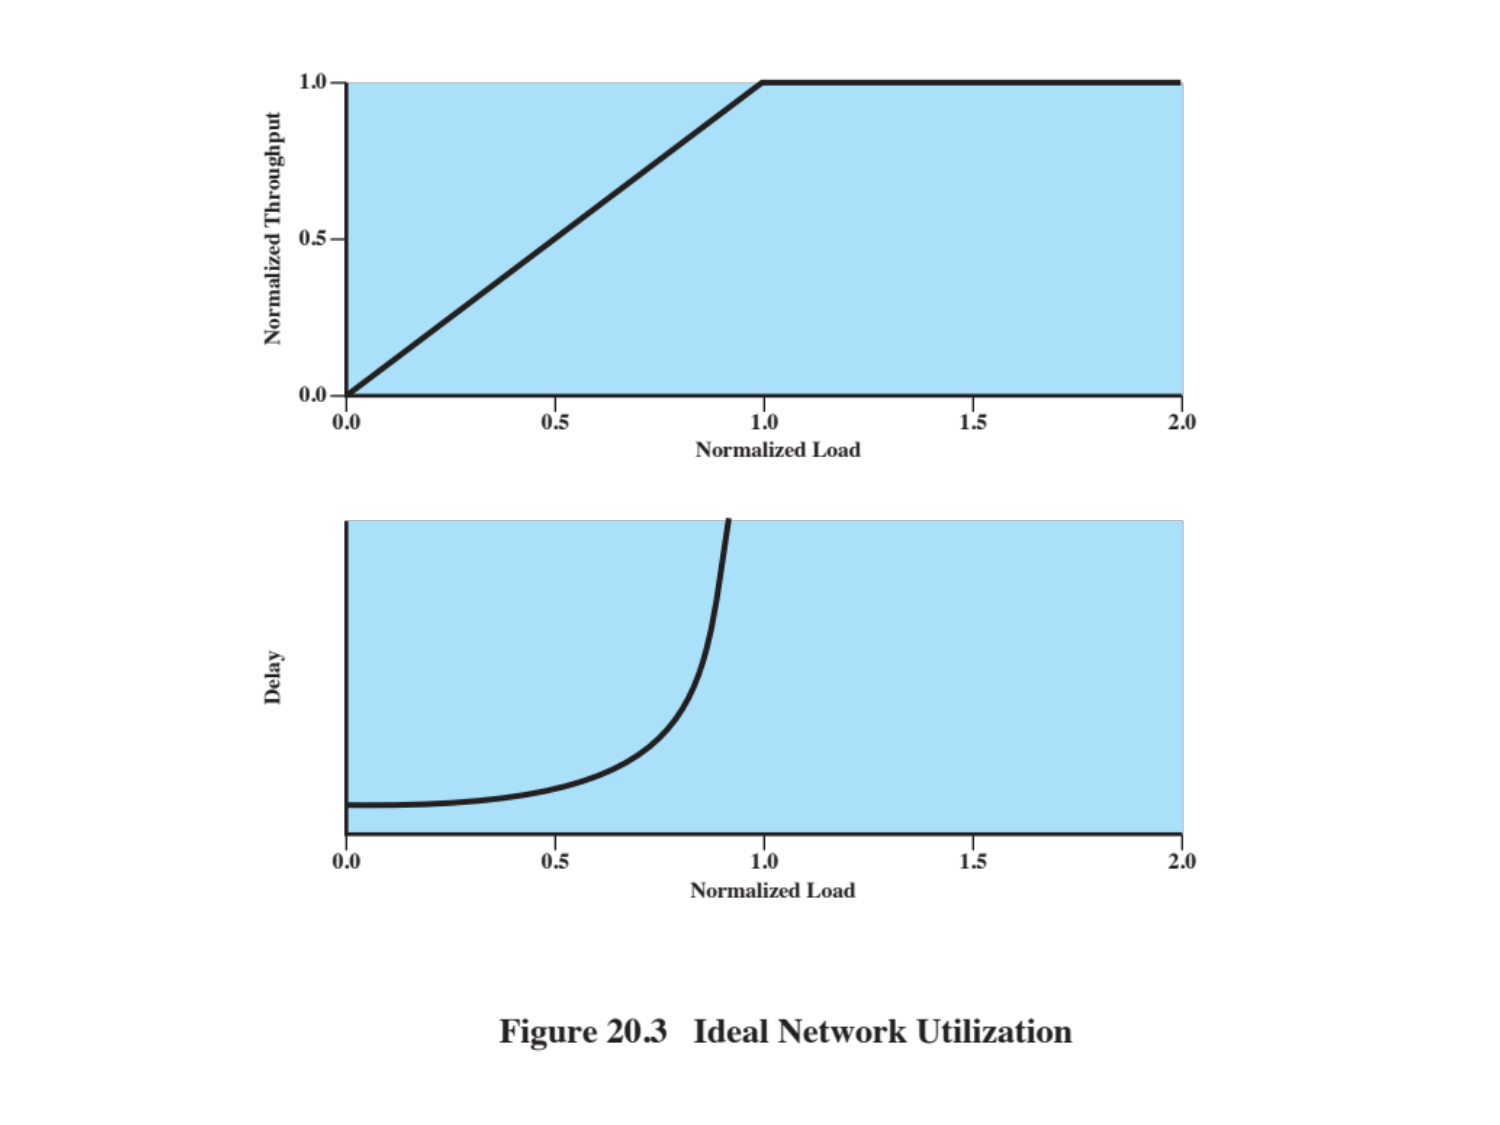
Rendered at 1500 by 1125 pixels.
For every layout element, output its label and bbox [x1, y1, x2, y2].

picture [199, 24, 1270, 1095]
